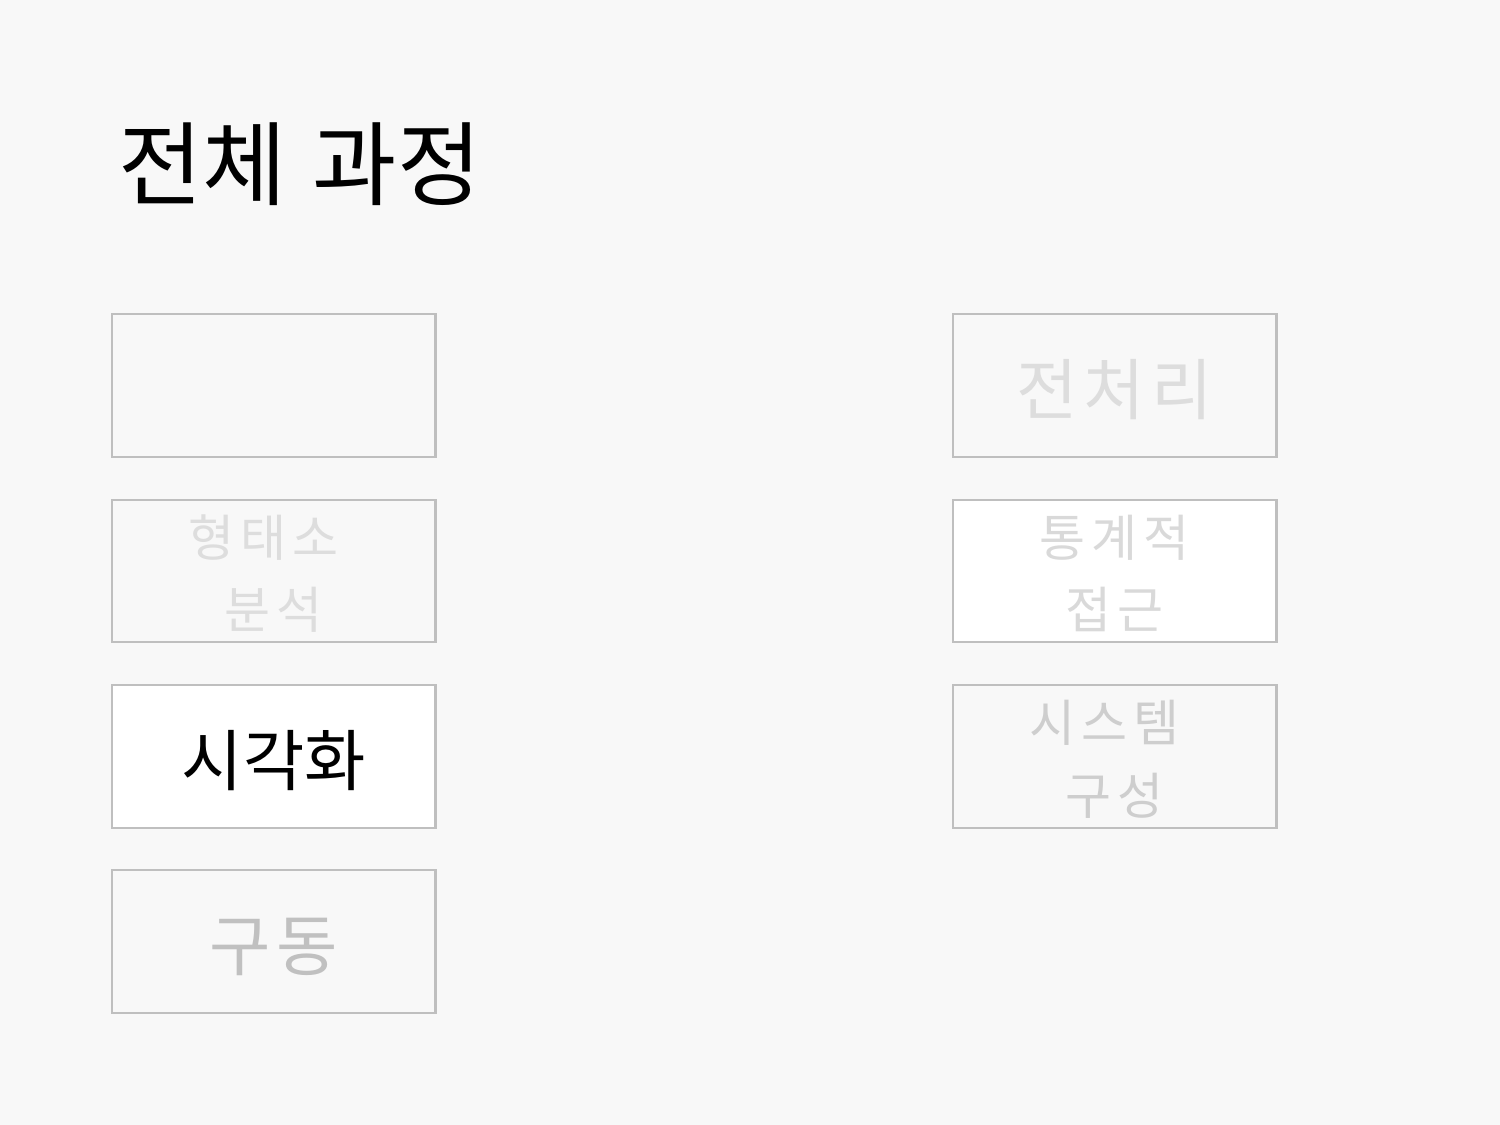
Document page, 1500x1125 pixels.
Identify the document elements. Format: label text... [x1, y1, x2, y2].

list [112, 314, 1406, 1029]
title 전체 과정 [103, 59, 1397, 278]
